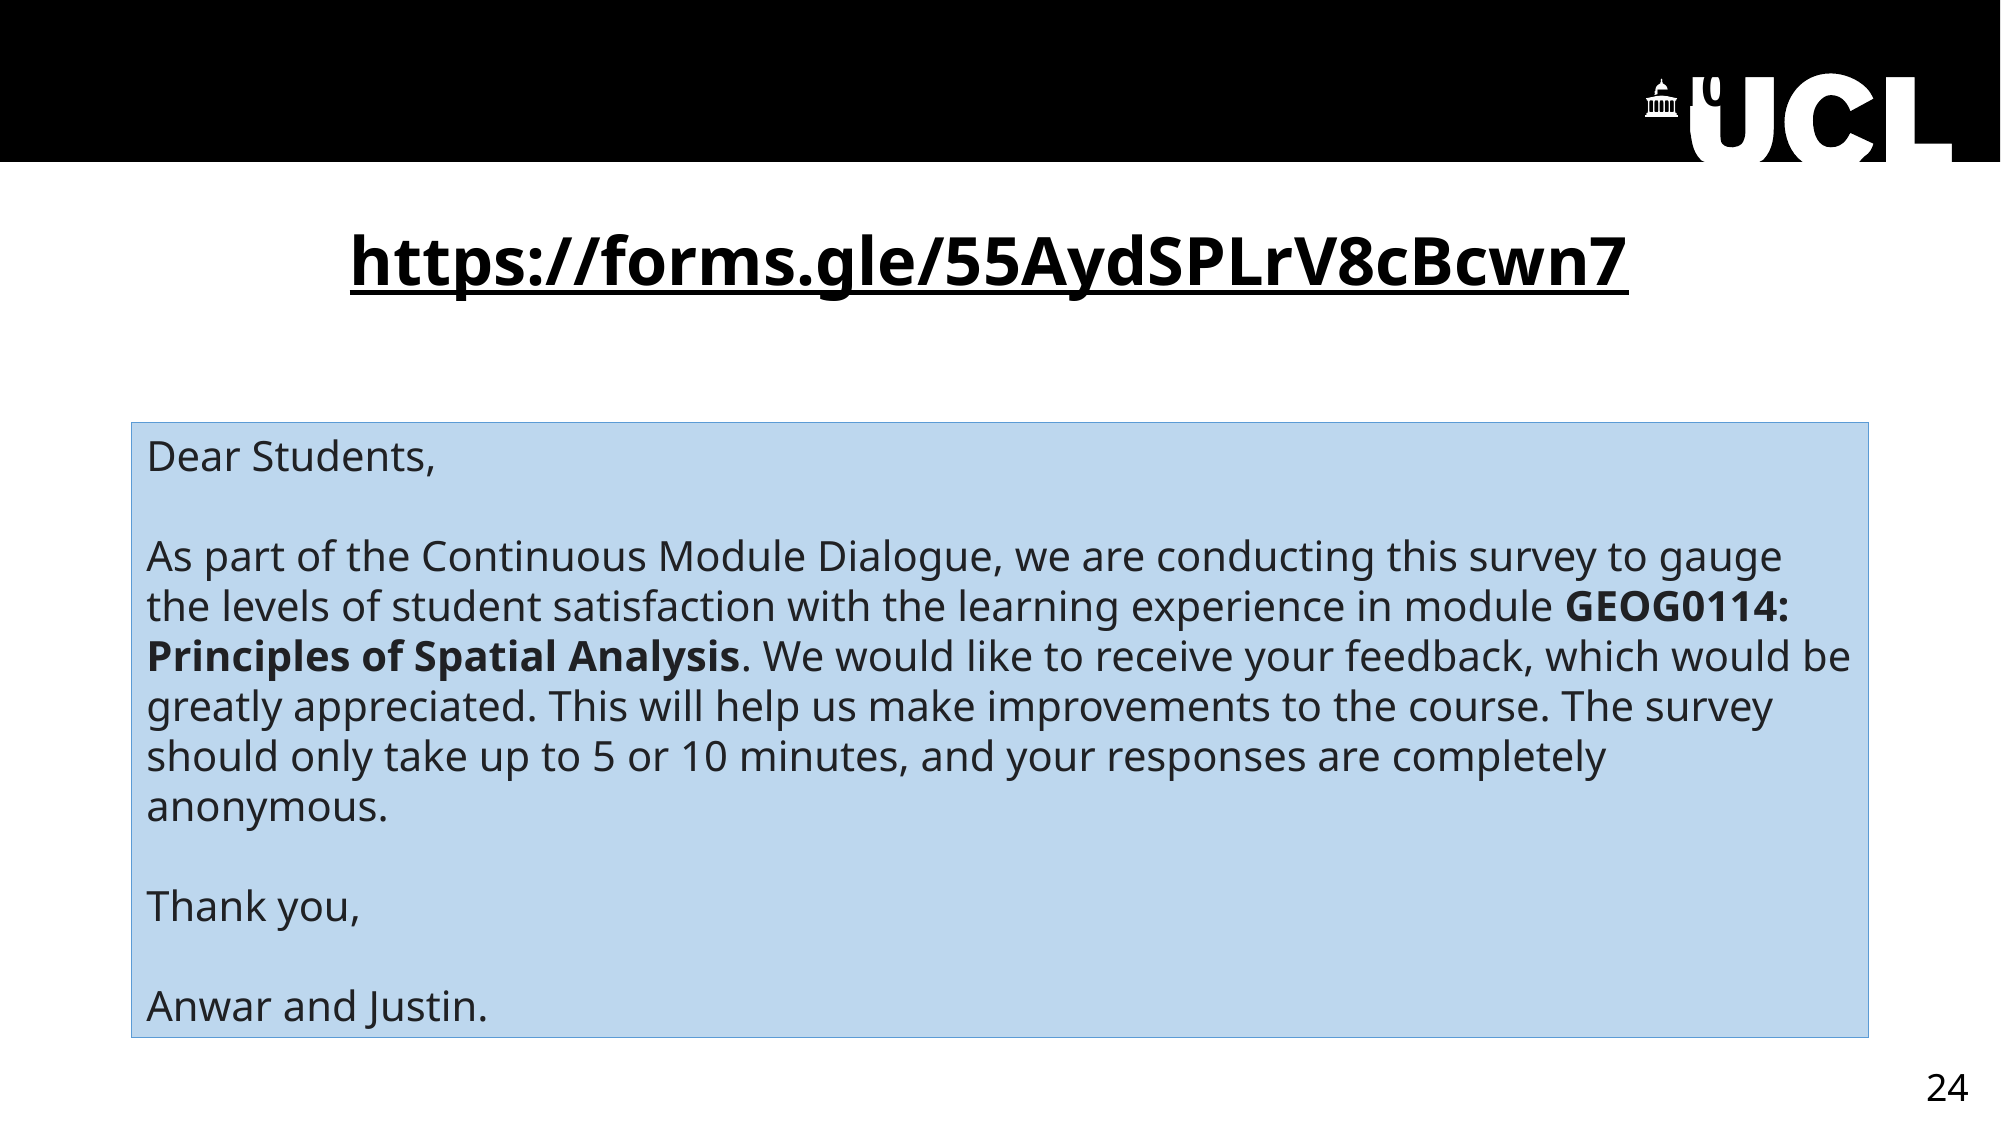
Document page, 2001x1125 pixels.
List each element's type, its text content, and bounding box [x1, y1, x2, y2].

text_box https://forms.gle/55AydSPLrV8cBcwn7 [127, 211, 1869, 317]
text_box Dear Students, As part of the Continuous Module Dialogue, we are conducting this survey to gauge the levels of student satisfaction with the learning experience in module GEOG0114: Principles of Spatial Analysis. We would like to receive your feedback, which would be greatly appreciated. This will help us make improvements to the course. The survey should only take up to 5 or 10 minutes, and your responses are completely anonymous. Thank you, Anwar and Justin. [131, 422, 1869, 1038]
text_box 24 [1911, 1056, 2000, 1080]
text_box GEOG0114: Course Evaluation & Student Feedback (Week 7-10) [42, 55, 1910, 140]
